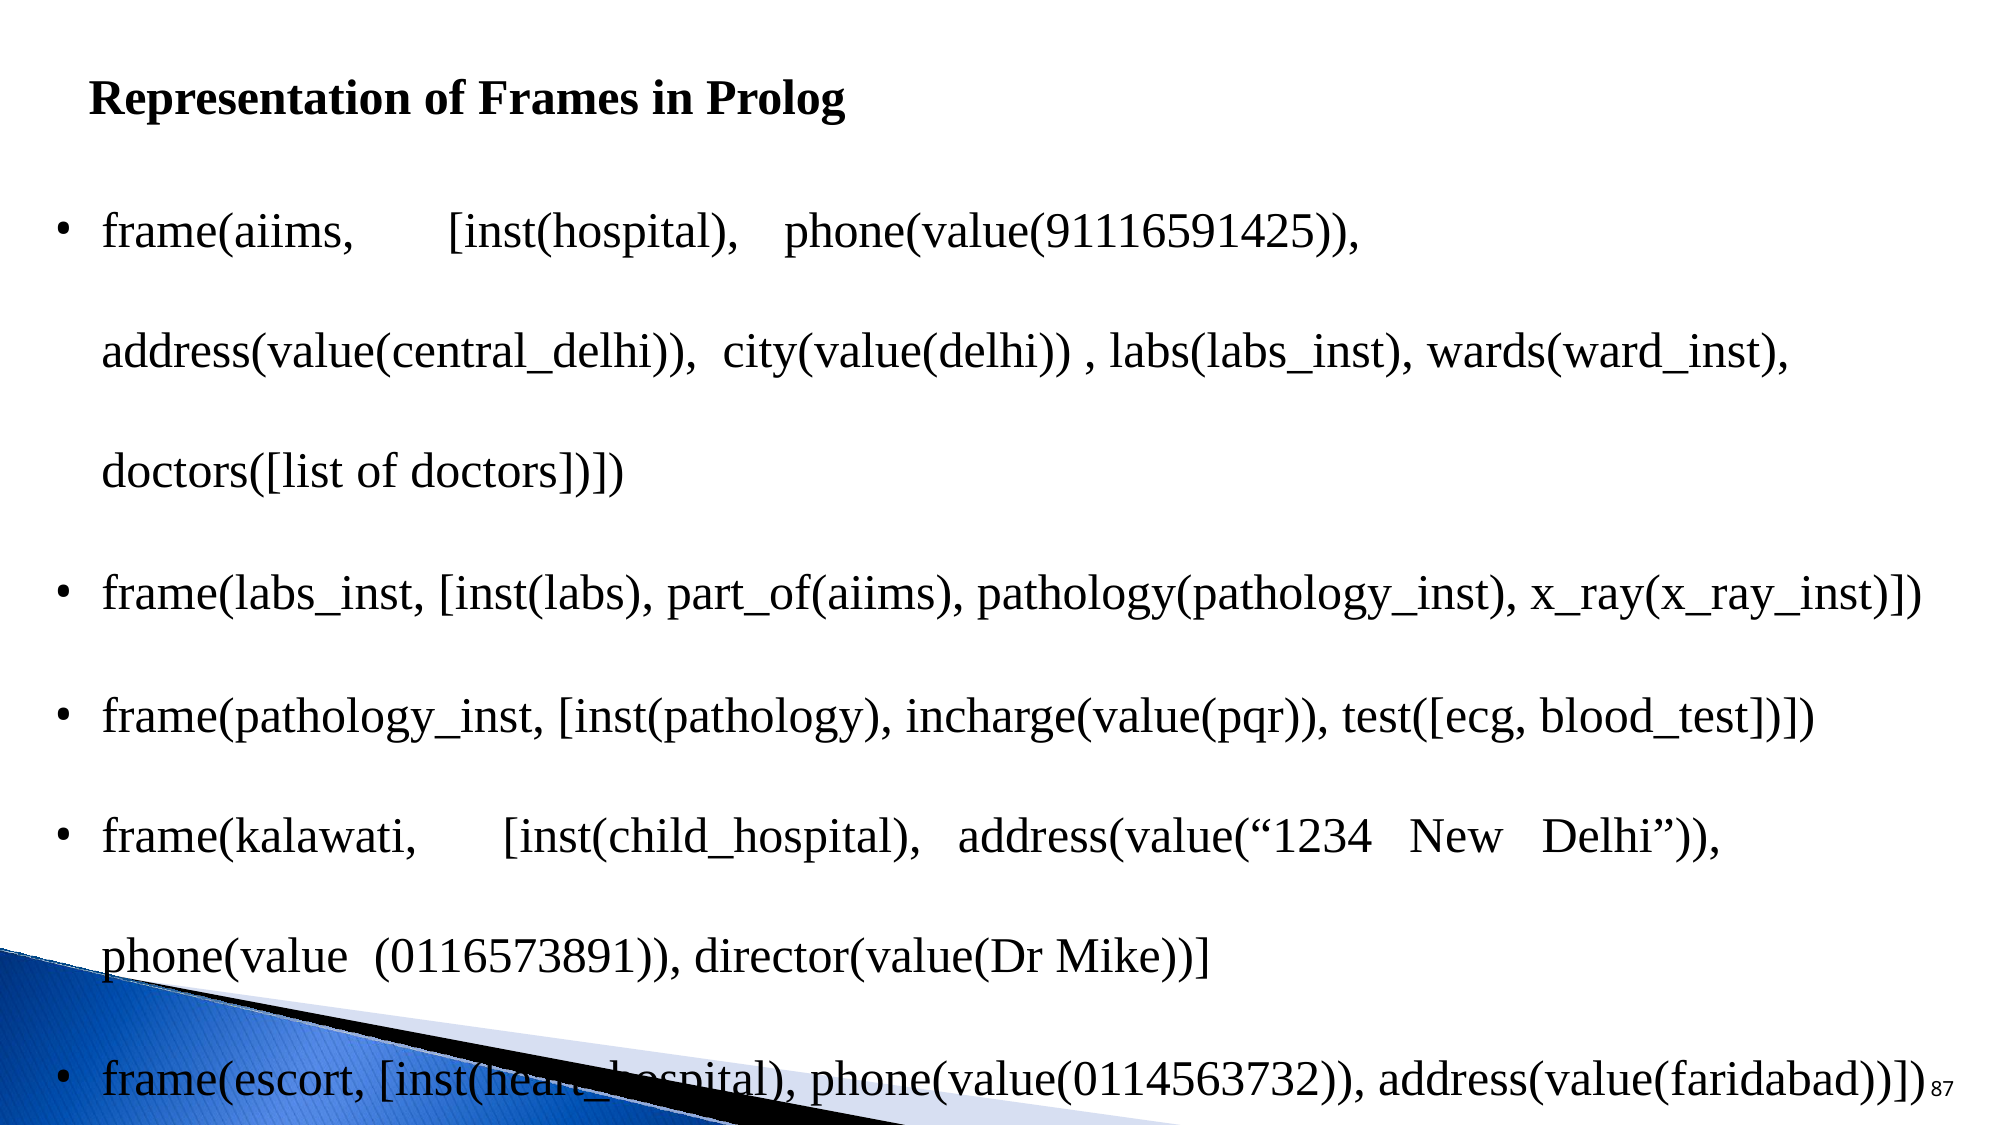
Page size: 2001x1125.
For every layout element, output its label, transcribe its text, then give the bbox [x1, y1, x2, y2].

text_box 87 [1924, 1071, 1963, 1104]
picture [0, 948, 743, 1125]
text_box Representation of Frames in Prolog frame(aiims, [inst(hospital), phone(value(91116591425)), address(value(central_delhi)), city(value(delhi)) , labs(labs_inst), wards(ward_inst), doctors([list of doctors])]) frame(labs_inst, [inst(labs), part_of(aiims), pathology(pathology_inst), x_ray(x_ray_inst)]) frame(pathology_inst, [inst(pathology), incharge(value(pqr)), test([ecg, blood_test])]) frame(kalawati, [inst(child_hospital), address(value(“1234 New Delhi”)), phone(value (0116573891)), director(value(Dr Mike))] frame(escort, [inst(heart_hospital), phone(value(0114563732)), address(value(faridabad))]) [52, 62, 1959, 1106]
